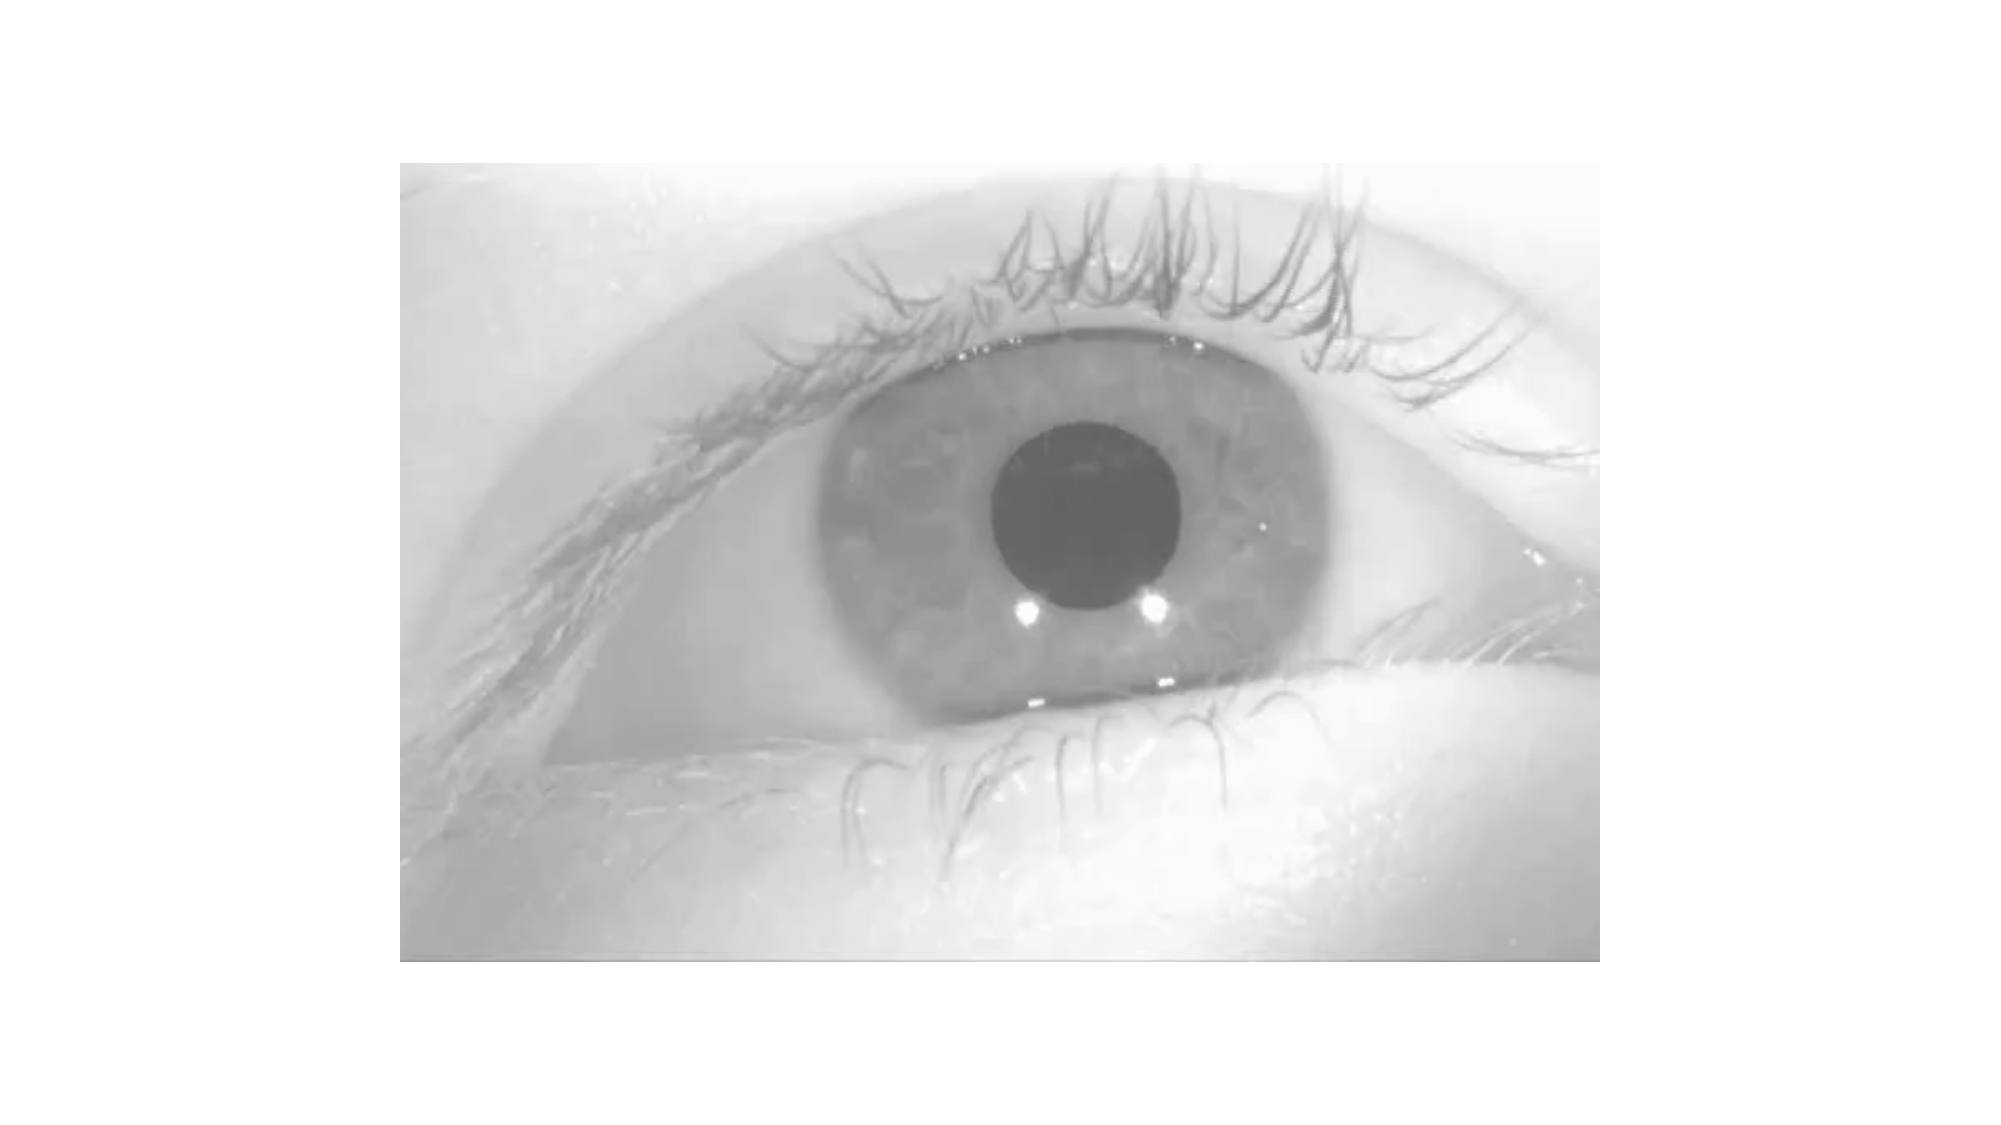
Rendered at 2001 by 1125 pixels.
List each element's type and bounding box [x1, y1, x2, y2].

list [399, 162, 1600, 963]
